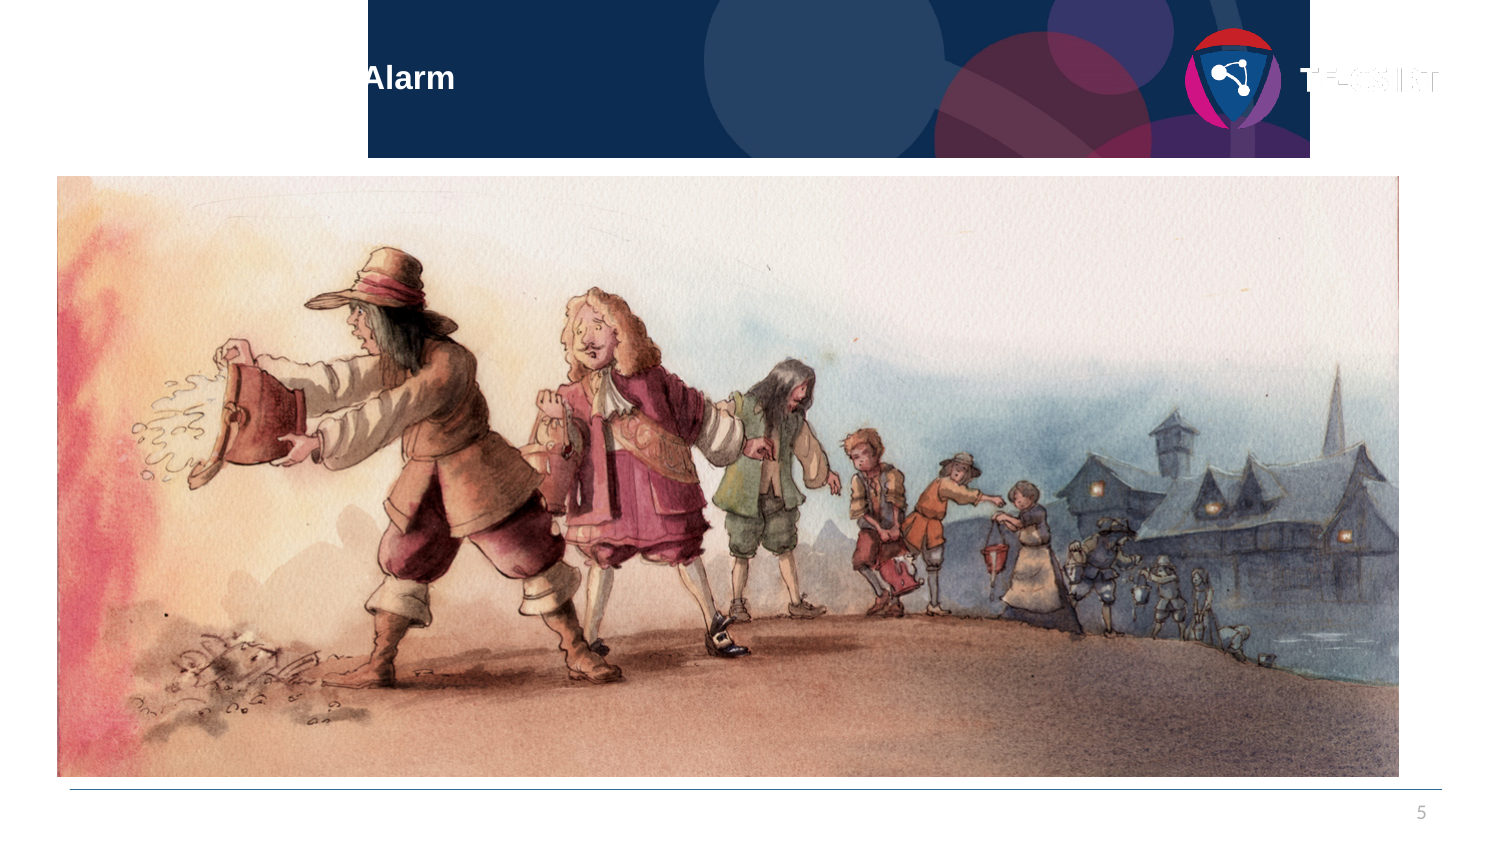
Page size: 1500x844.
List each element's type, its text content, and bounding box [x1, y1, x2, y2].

slide_number 5 [1104, 788, 1442, 834]
title Exercise #1 – Fire Alarm [57, 21, 1114, 136]
picture [57, 176, 1399, 778]
picture [368, 0, 1439, 158]
